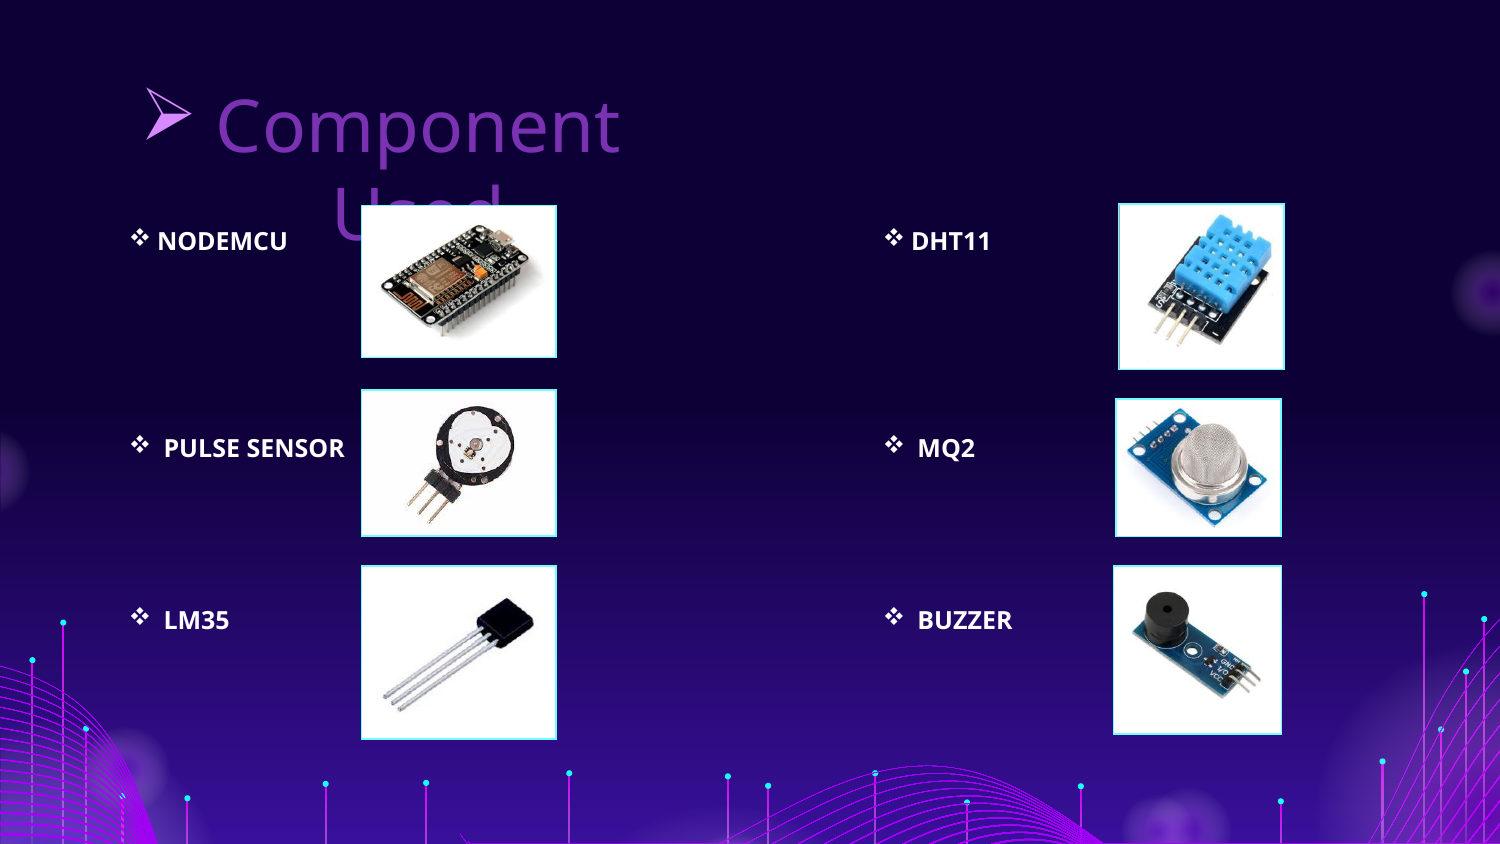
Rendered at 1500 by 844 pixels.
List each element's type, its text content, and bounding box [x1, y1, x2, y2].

picture [1116, 399, 1281, 537]
text_box NODEMCU PULSE SENSOR LM35 [113, 206, 601, 720]
text_box DHT11 MQ2 BUZZER [867, 206, 1355, 720]
picture [362, 566, 556, 739]
title Component Used [36, 64, 726, 159]
picture [362, 205, 556, 358]
picture [1114, 566, 1282, 734]
picture [1119, 204, 1284, 369]
picture [362, 390, 556, 536]
